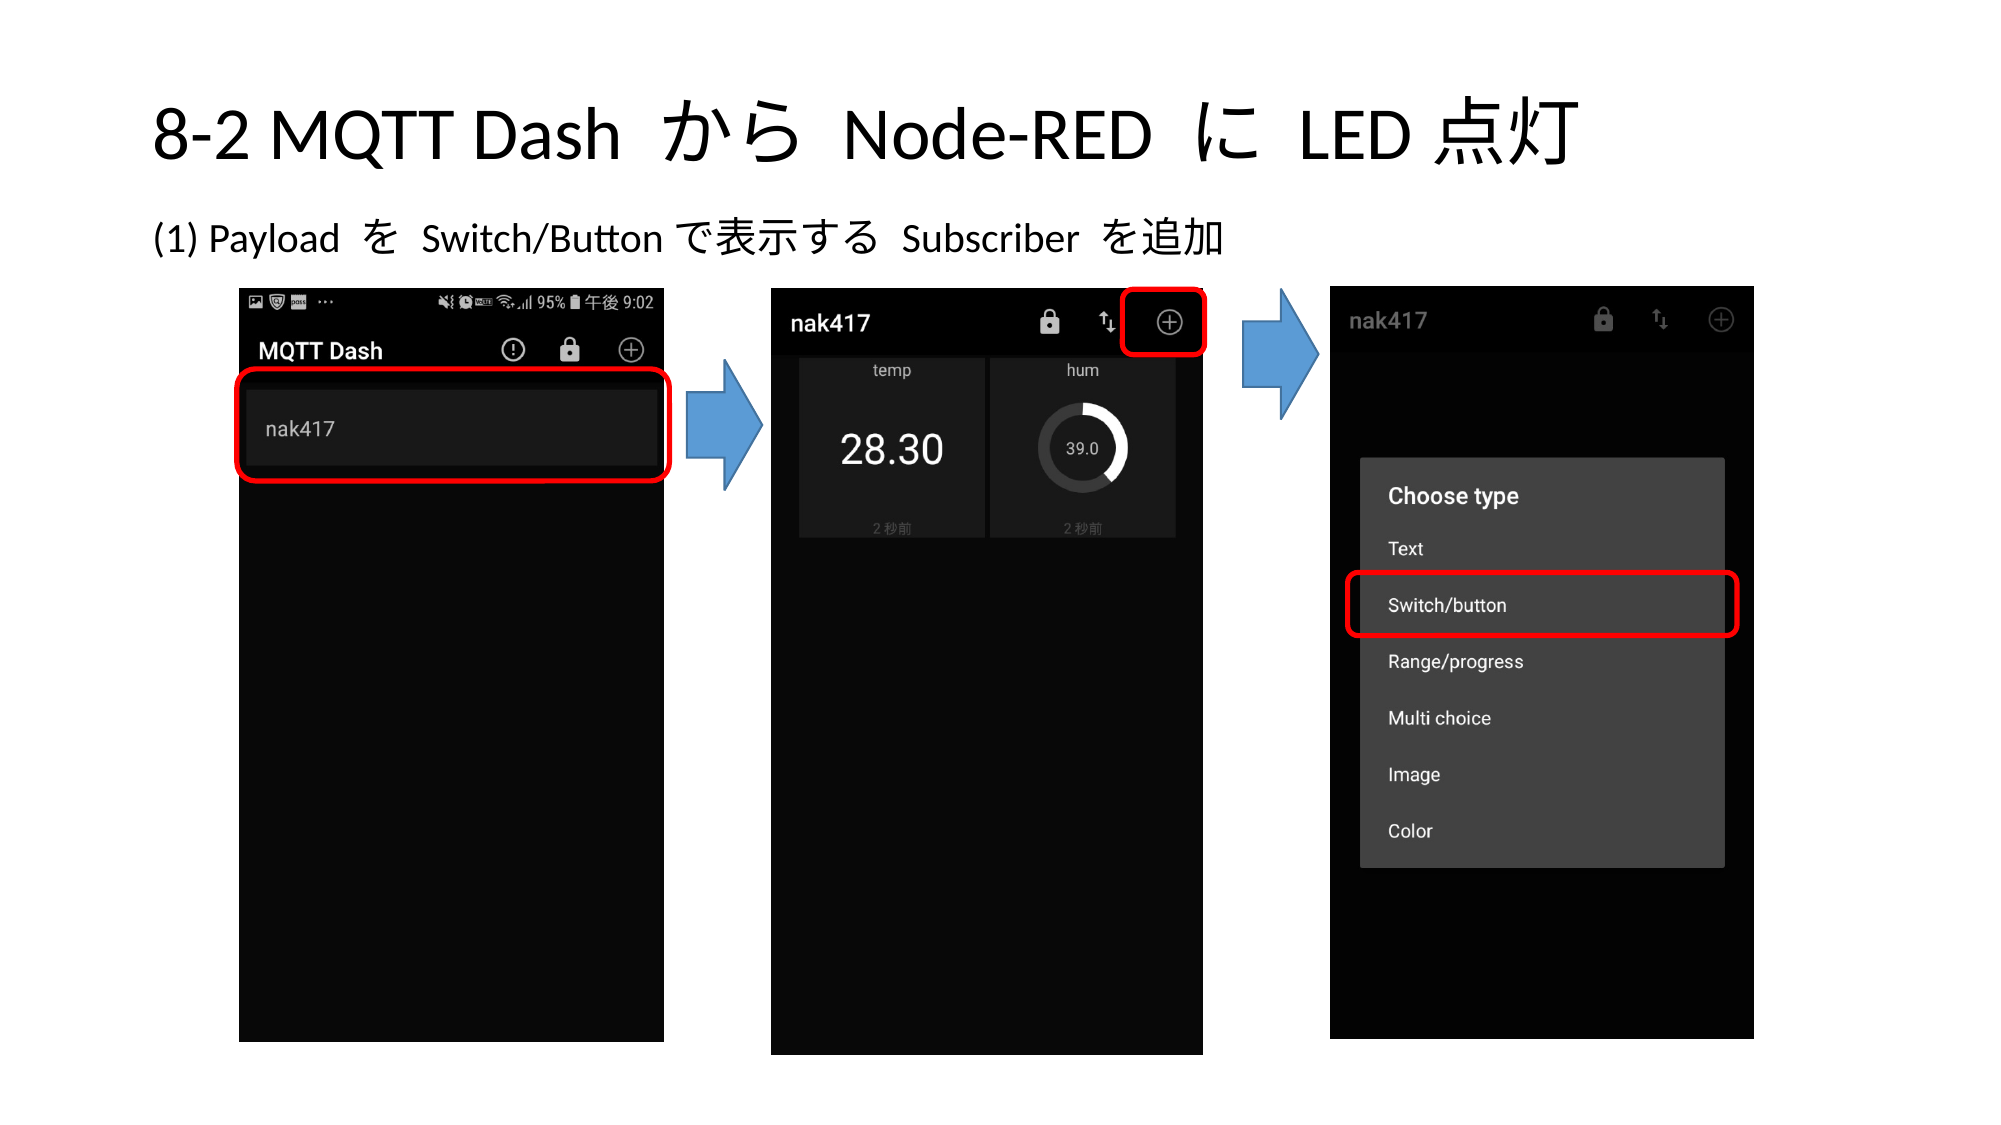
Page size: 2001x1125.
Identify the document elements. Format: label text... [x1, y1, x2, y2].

picture [1330, 286, 1754, 1039]
text_box (1) Payload を Switch/Buttonで表示する Subscriber を追加 [137, 209, 1963, 963]
title 8-2 MQTT Dash から Node-RED に LED点灯 [137, 59, 1863, 212]
text_box [1242, 288, 1320, 421]
text_box [664, 373, 671, 477]
picture [771, 288, 1203, 1055]
text_box [235, 376, 239, 473]
text_box [685, 359, 764, 491]
picture [239, 288, 664, 1042]
